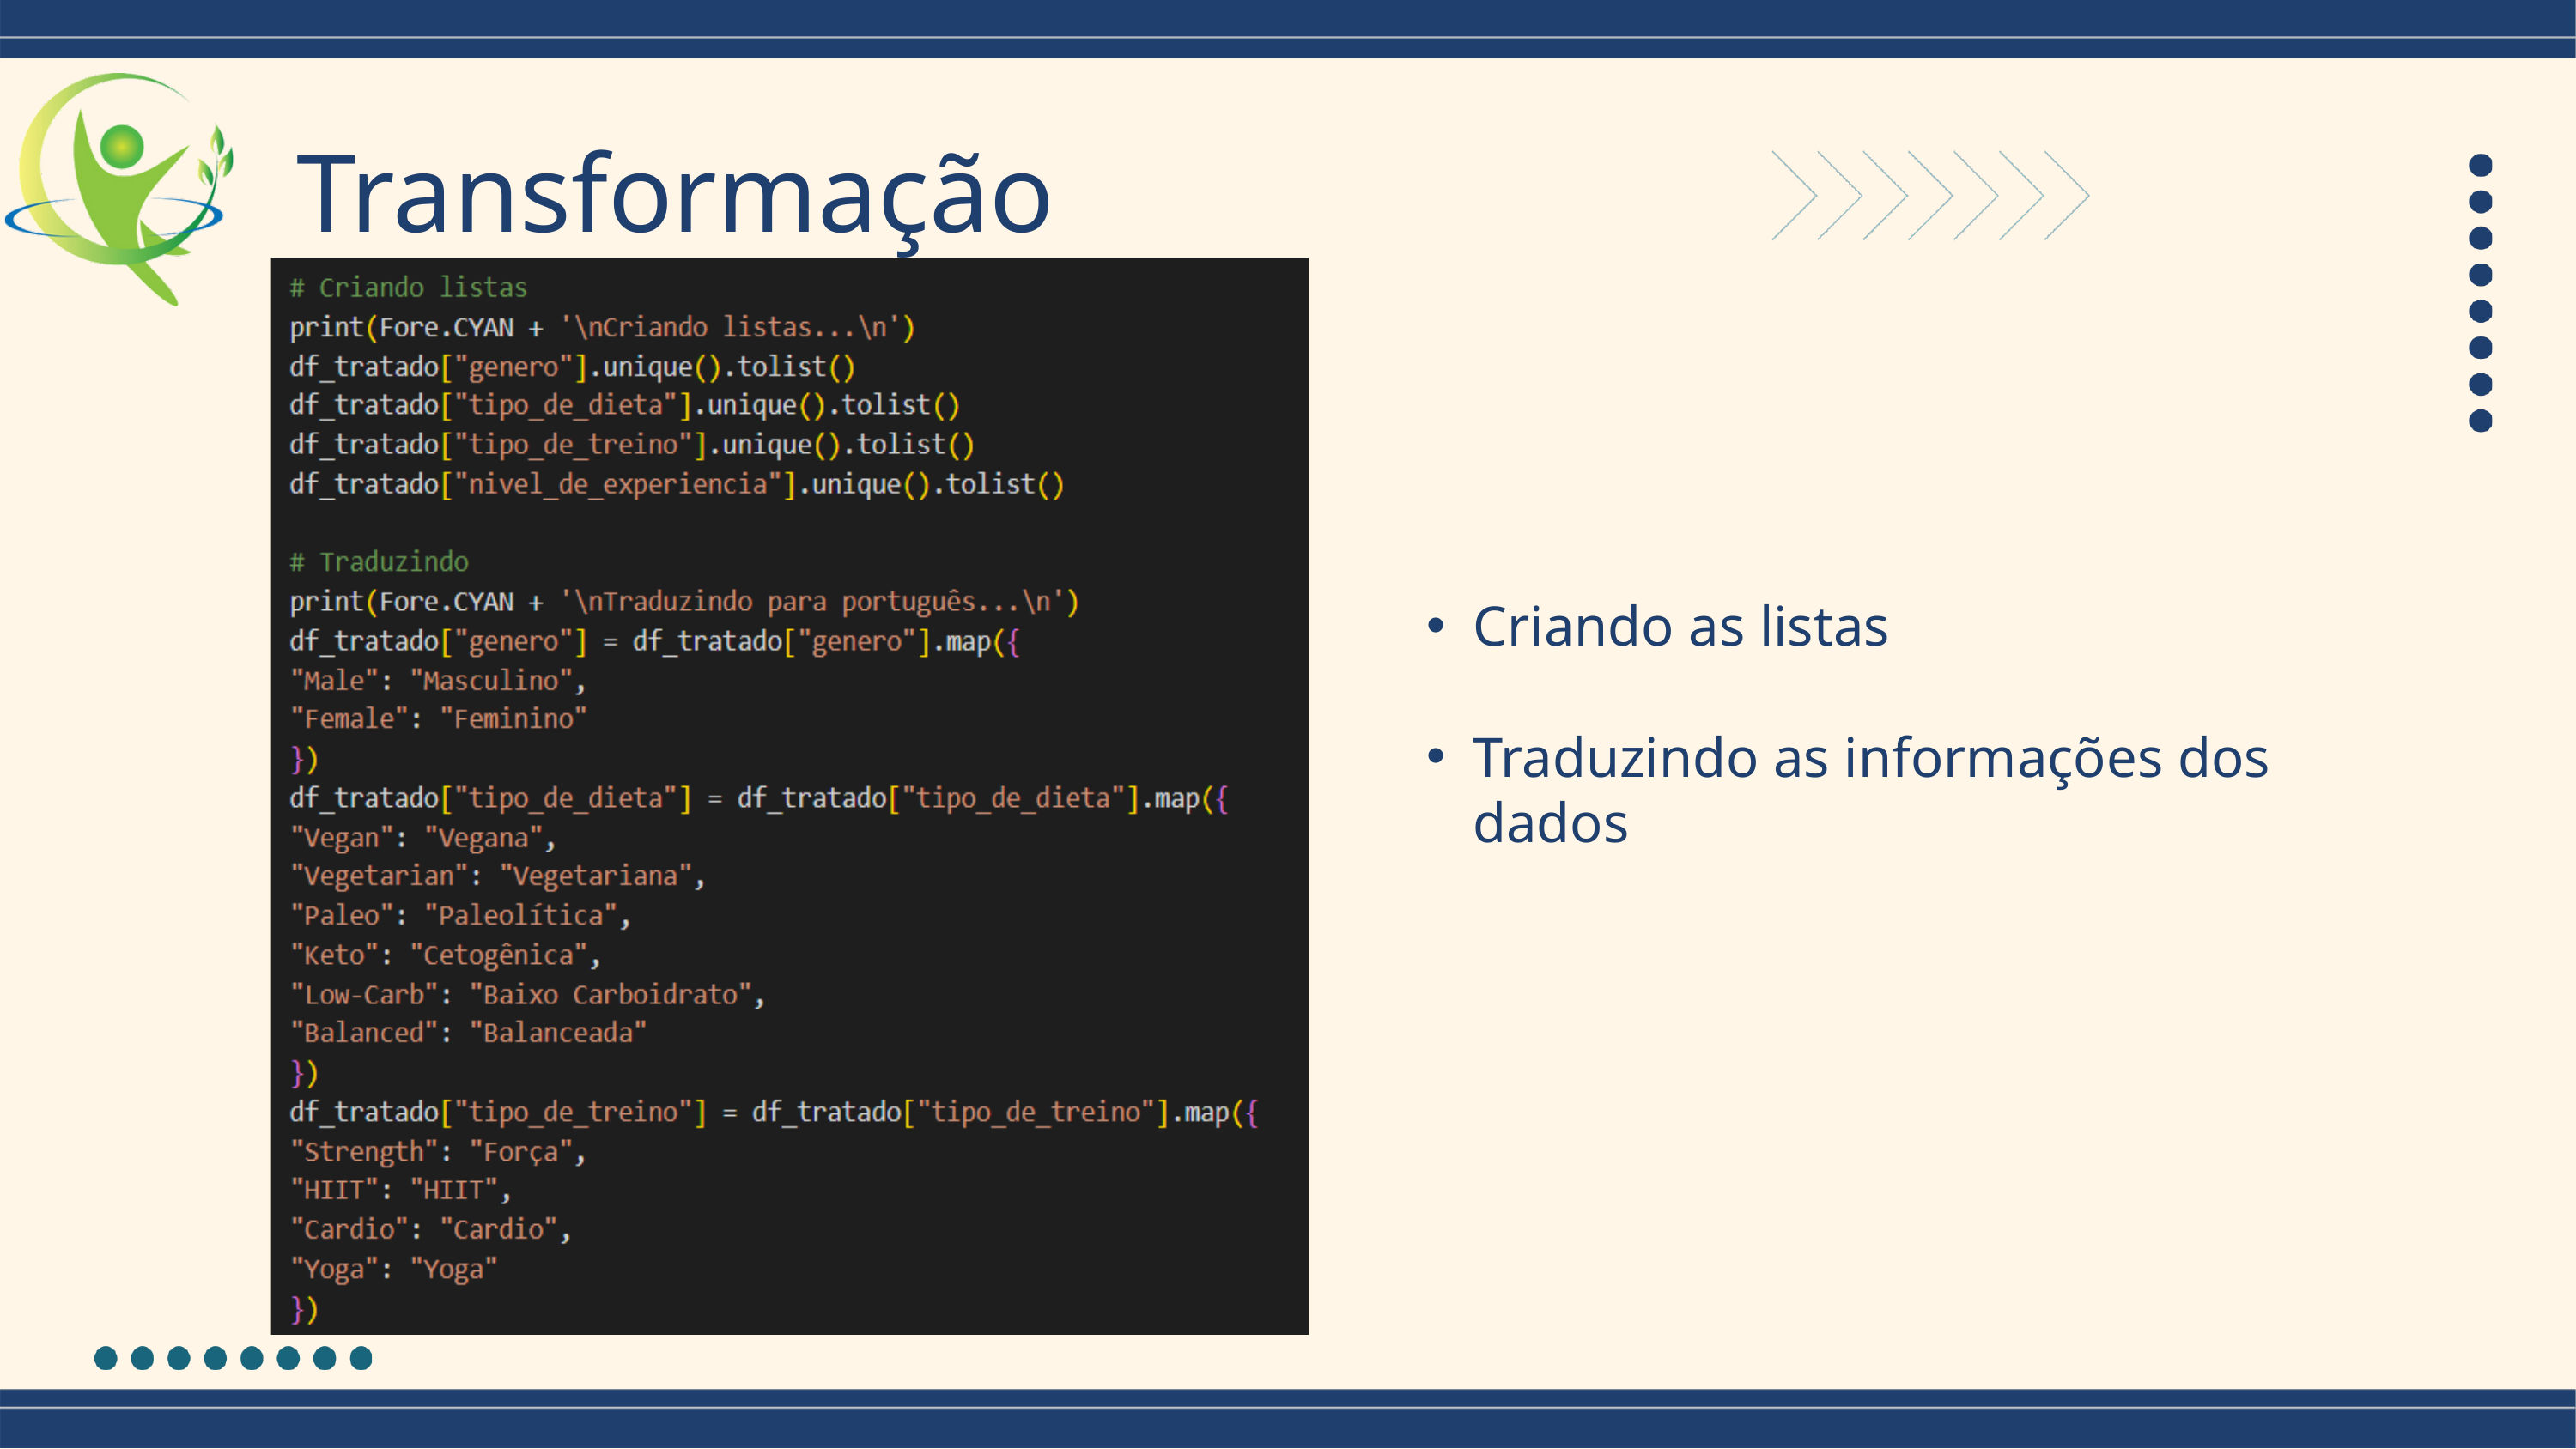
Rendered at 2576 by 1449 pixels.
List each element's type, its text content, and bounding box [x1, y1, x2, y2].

text_box Criando as listas Traduzindo as informações dos dados [1380, 591, 2306, 853]
text_box [1771, 150, 2094, 245]
text_box [270, 258, 1309, 1335]
text_box [94, 1346, 373, 1370]
text_box [2469, 151, 2493, 434]
text_box Transformação [296, 124, 1747, 254]
text_box [4, 73, 234, 306]
text_box [0, 0, 2576, 1448]
